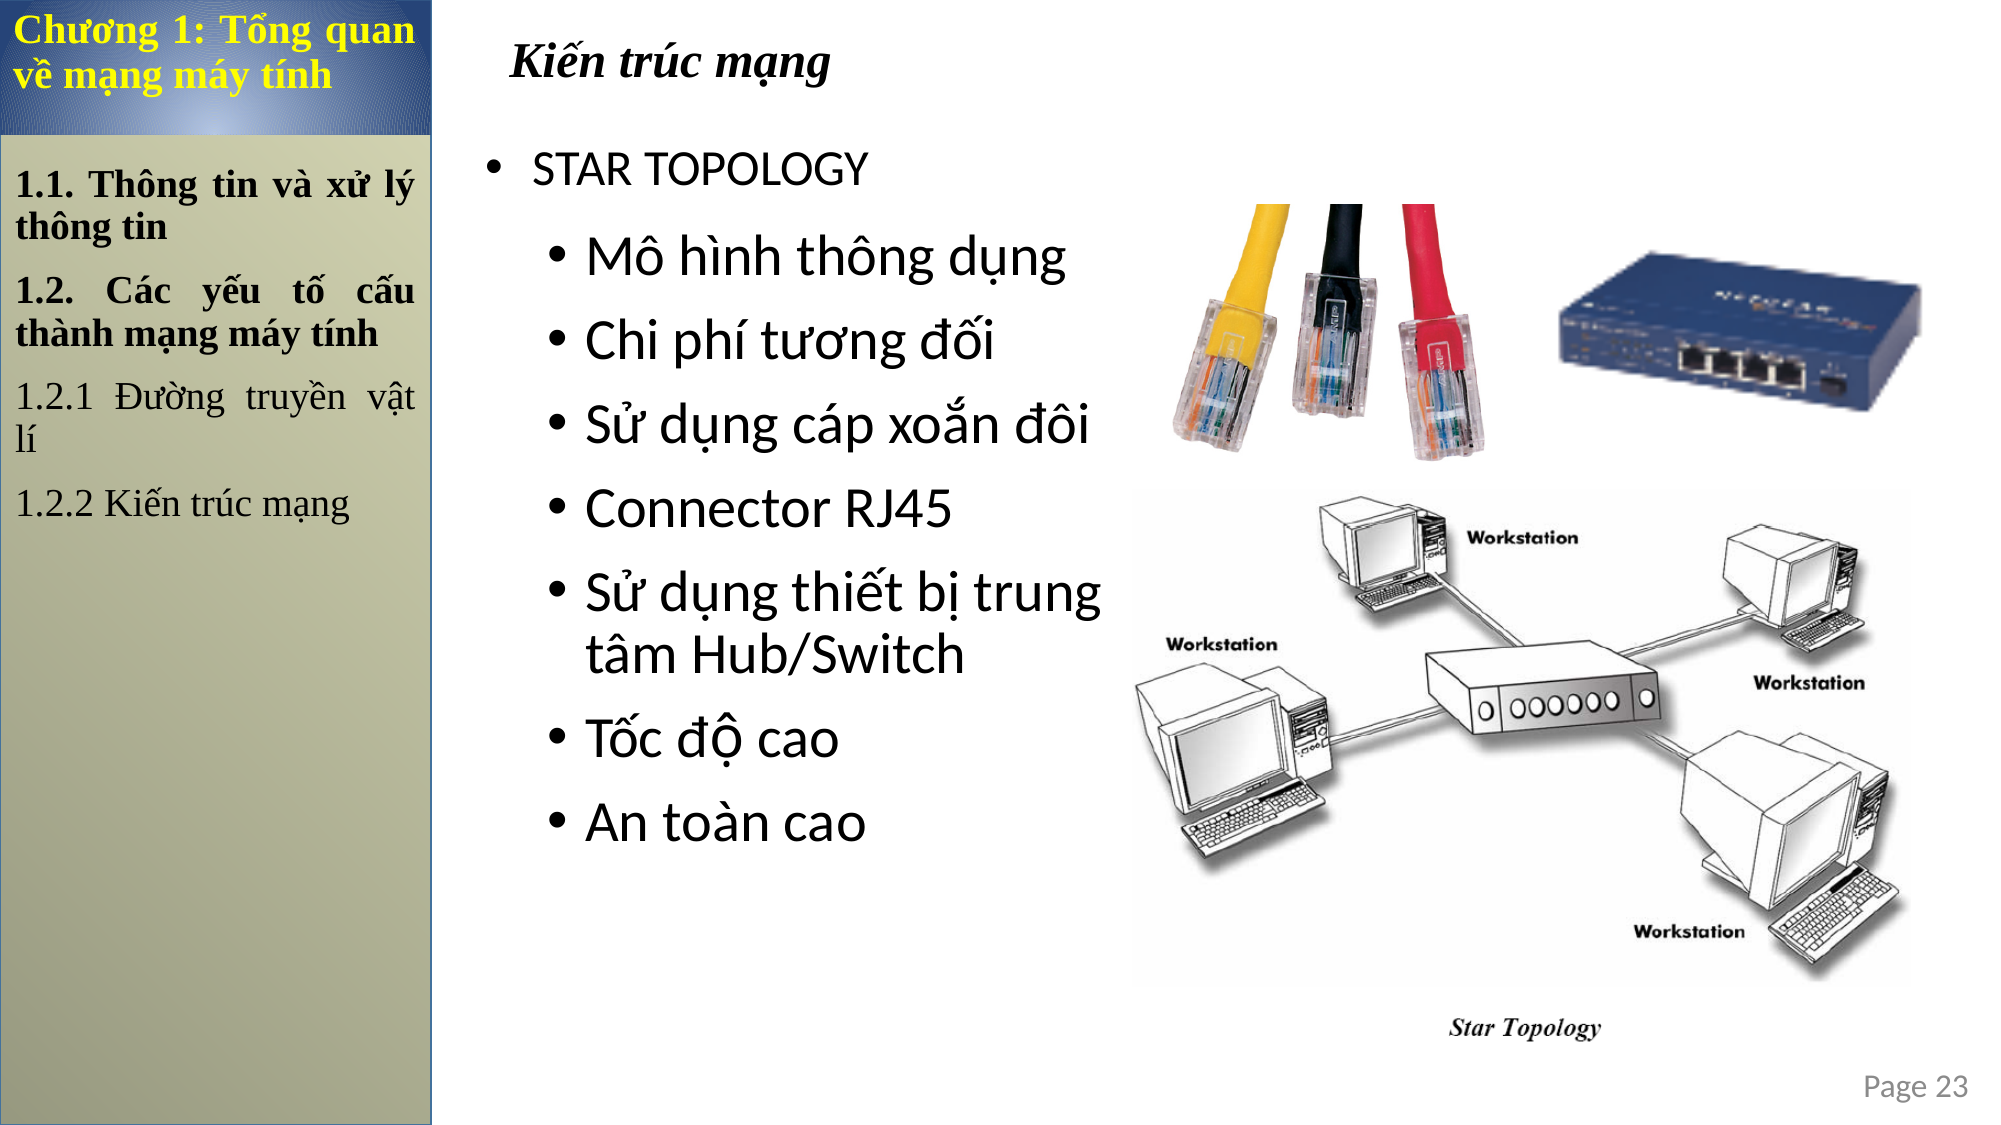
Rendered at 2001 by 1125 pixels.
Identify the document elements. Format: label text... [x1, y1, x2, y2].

picture [1168, 204, 1493, 469]
slide_number Page 23 [1811, 1094, 1984, 1112]
picture [1128, 482, 1911, 1047]
list 1.1. Thông tin và xử lý thông tin 1.2. Các yếu tố cấu thành mạng máy tính 1.2.1 Đường truyền vật lí 1.2.2 Kiến trúc mạng [0, 155, 431, 1112]
text_box Mô hình thông dụng Chi phí tương đối Sử dụng cáp xoắn đôi Connector RJ45 Sử dụng thiết bị trung tâm Hub/Switch Tốc độ cao An toàn cao [532, 218, 1184, 796]
picture [1542, 170, 1956, 476]
text_box STAR TOPOLOGY [471, 134, 1956, 205]
list Kiến trúc mạng [494, 26, 1987, 1094]
list Chương 1: Tổng quan về mạng máy tính [0, 0, 431, 135]
